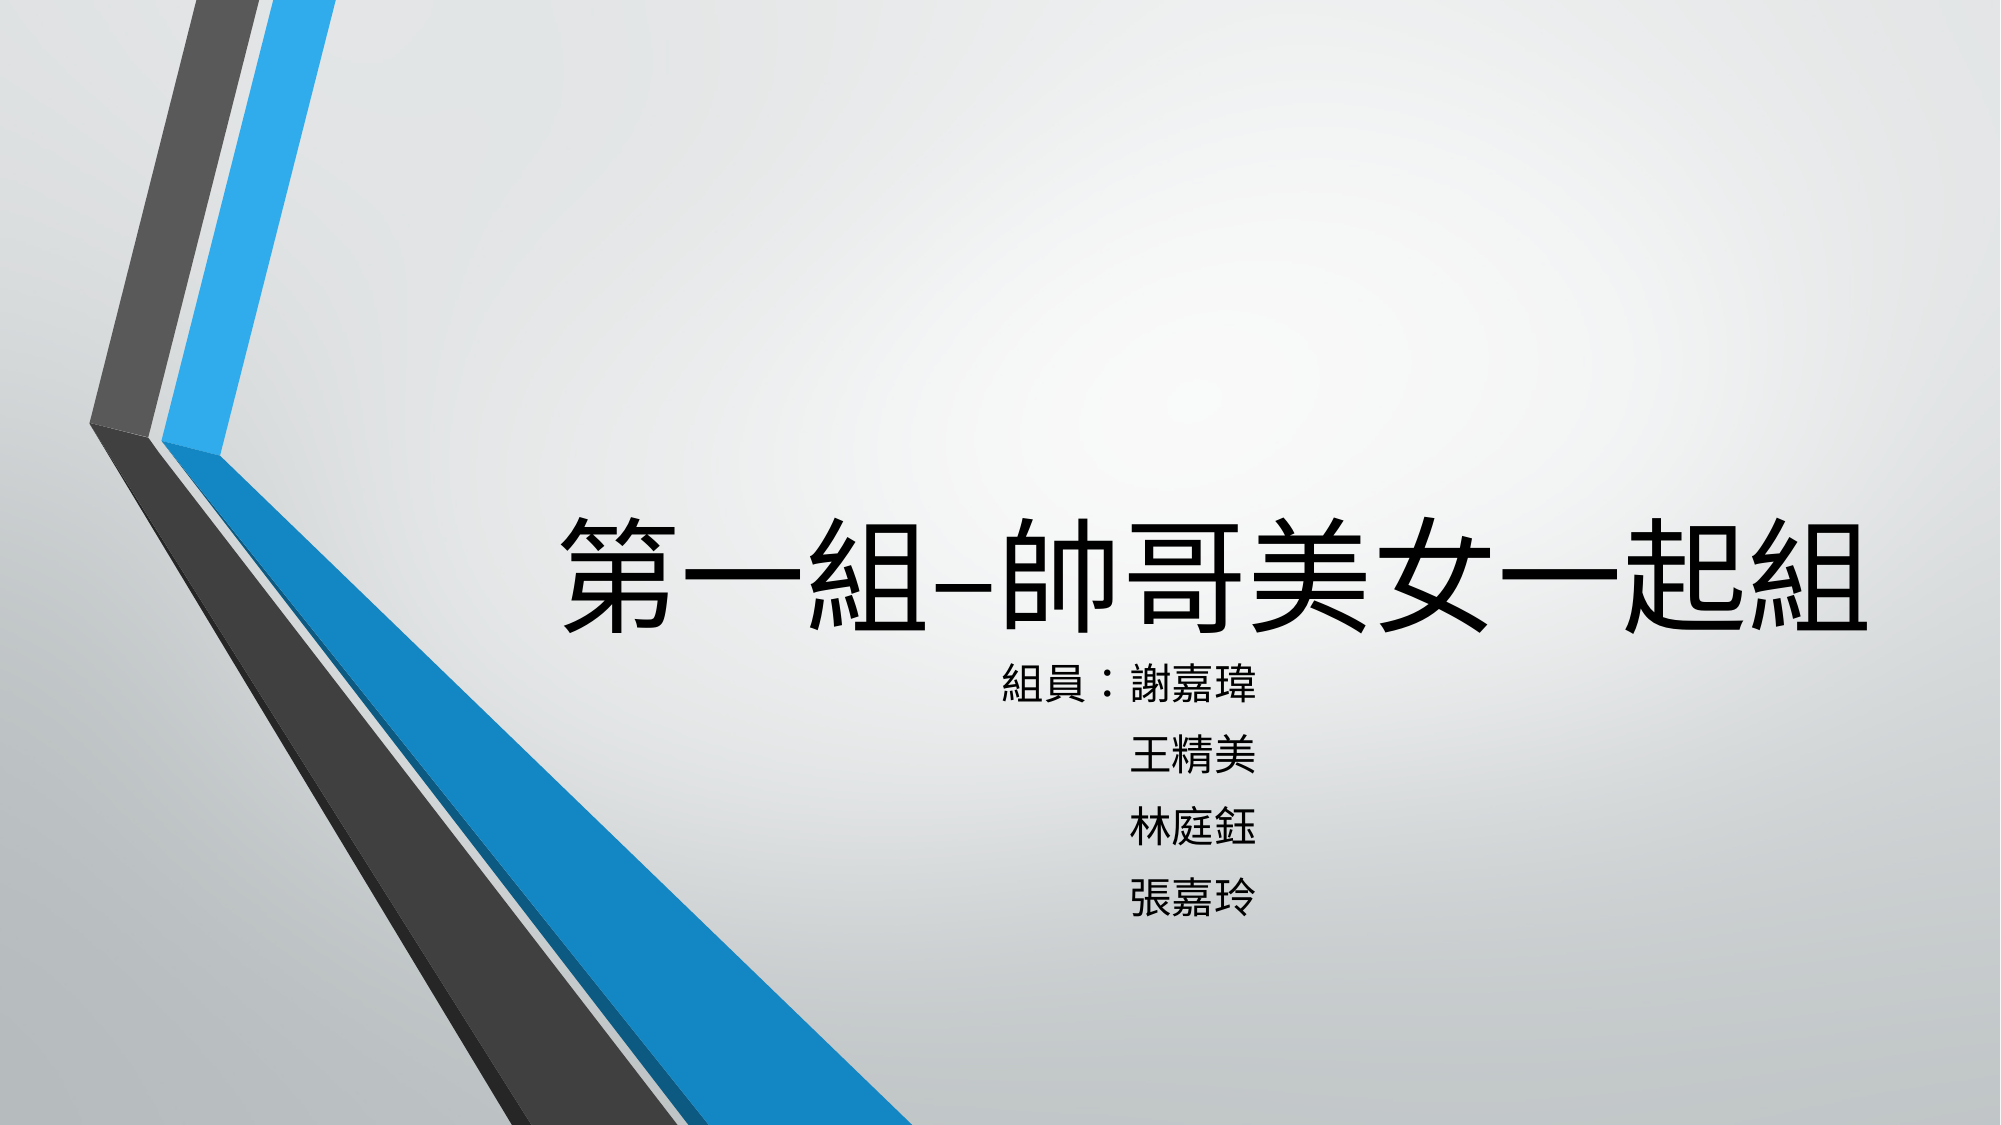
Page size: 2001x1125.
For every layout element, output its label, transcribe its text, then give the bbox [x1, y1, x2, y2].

subtitle 組員：謝嘉瑋 王精美 林庭鈺 張嘉玲 [859, 649, 1272, 932]
title 第一組–帥哥美女一起組 [480, 226, 1887, 656]
